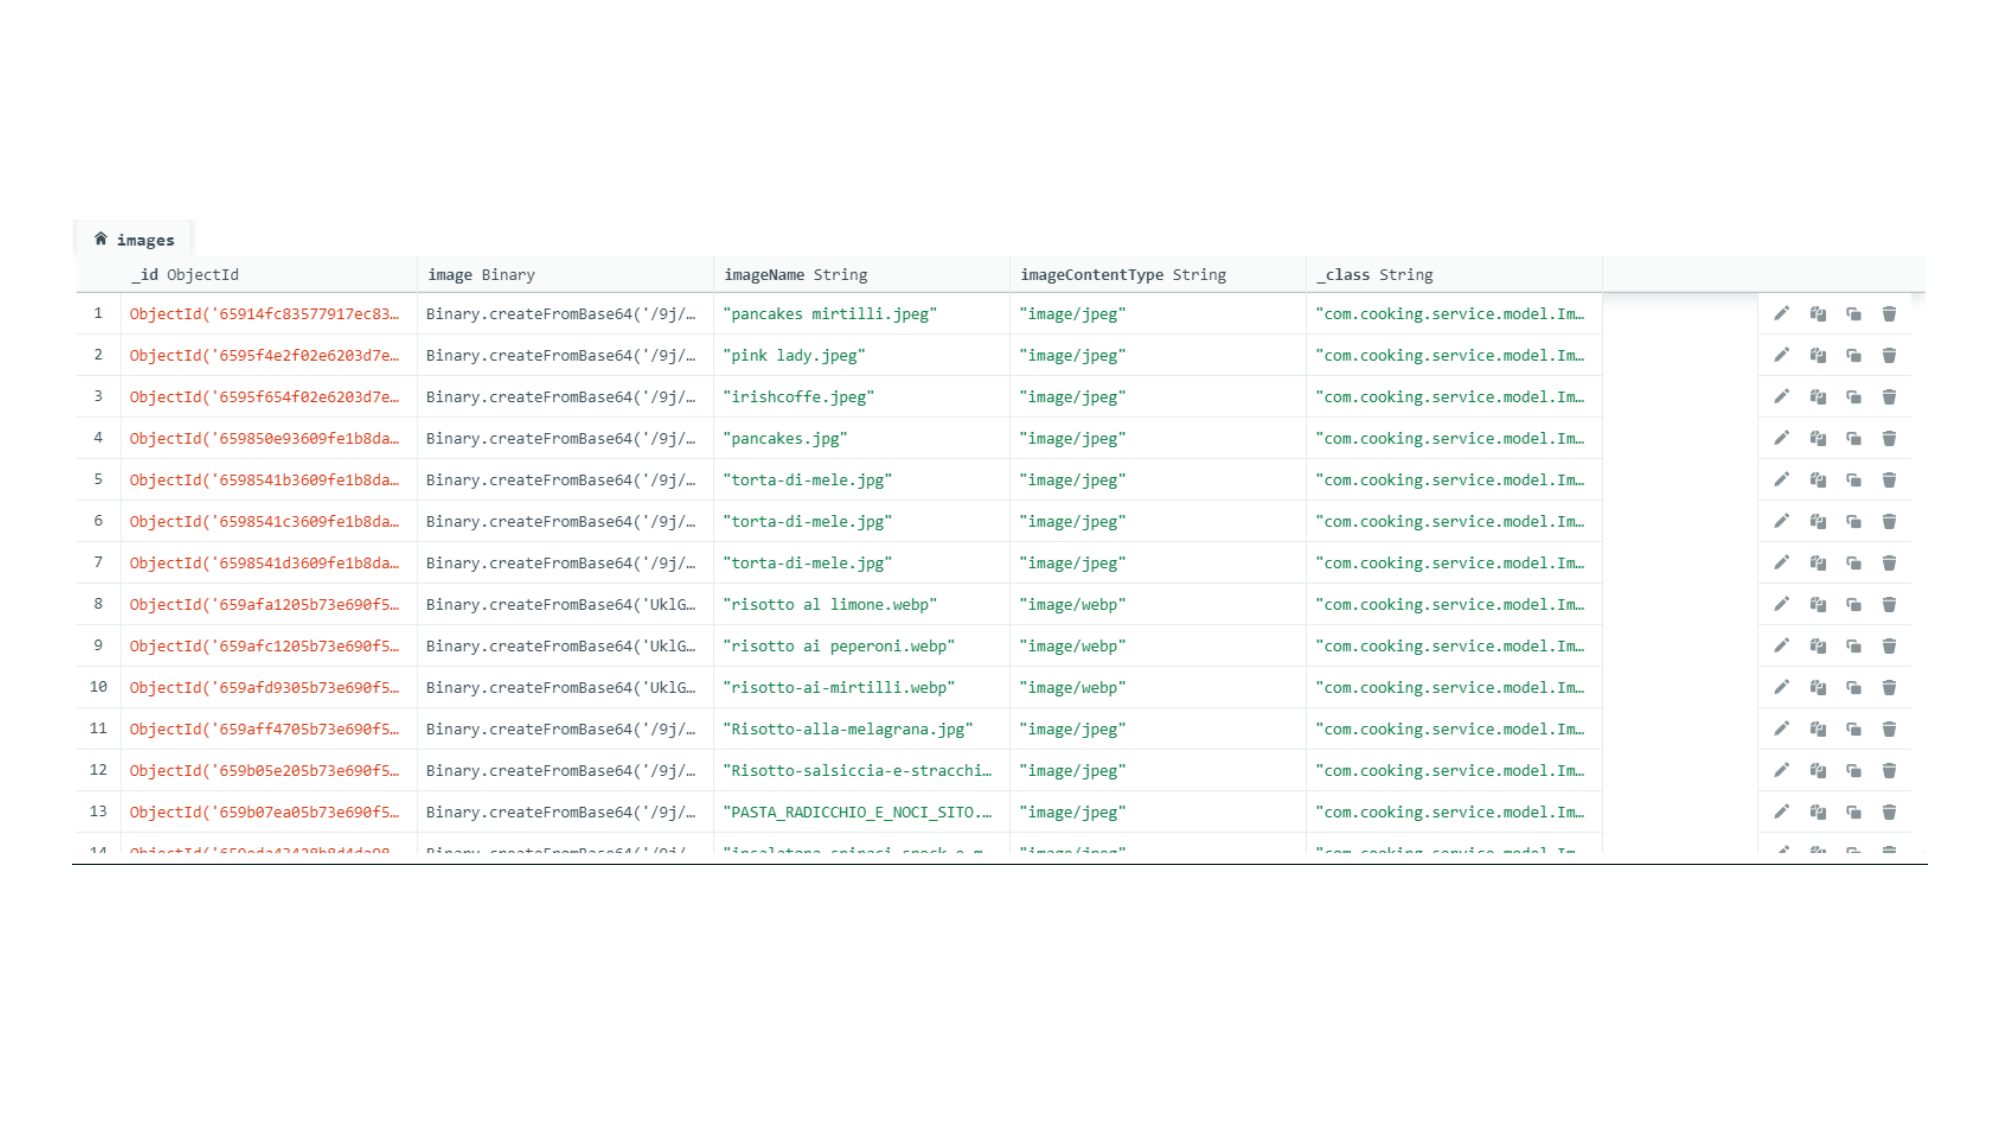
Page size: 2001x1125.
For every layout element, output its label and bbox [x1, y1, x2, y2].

picture [72, 203, 1928, 865]
